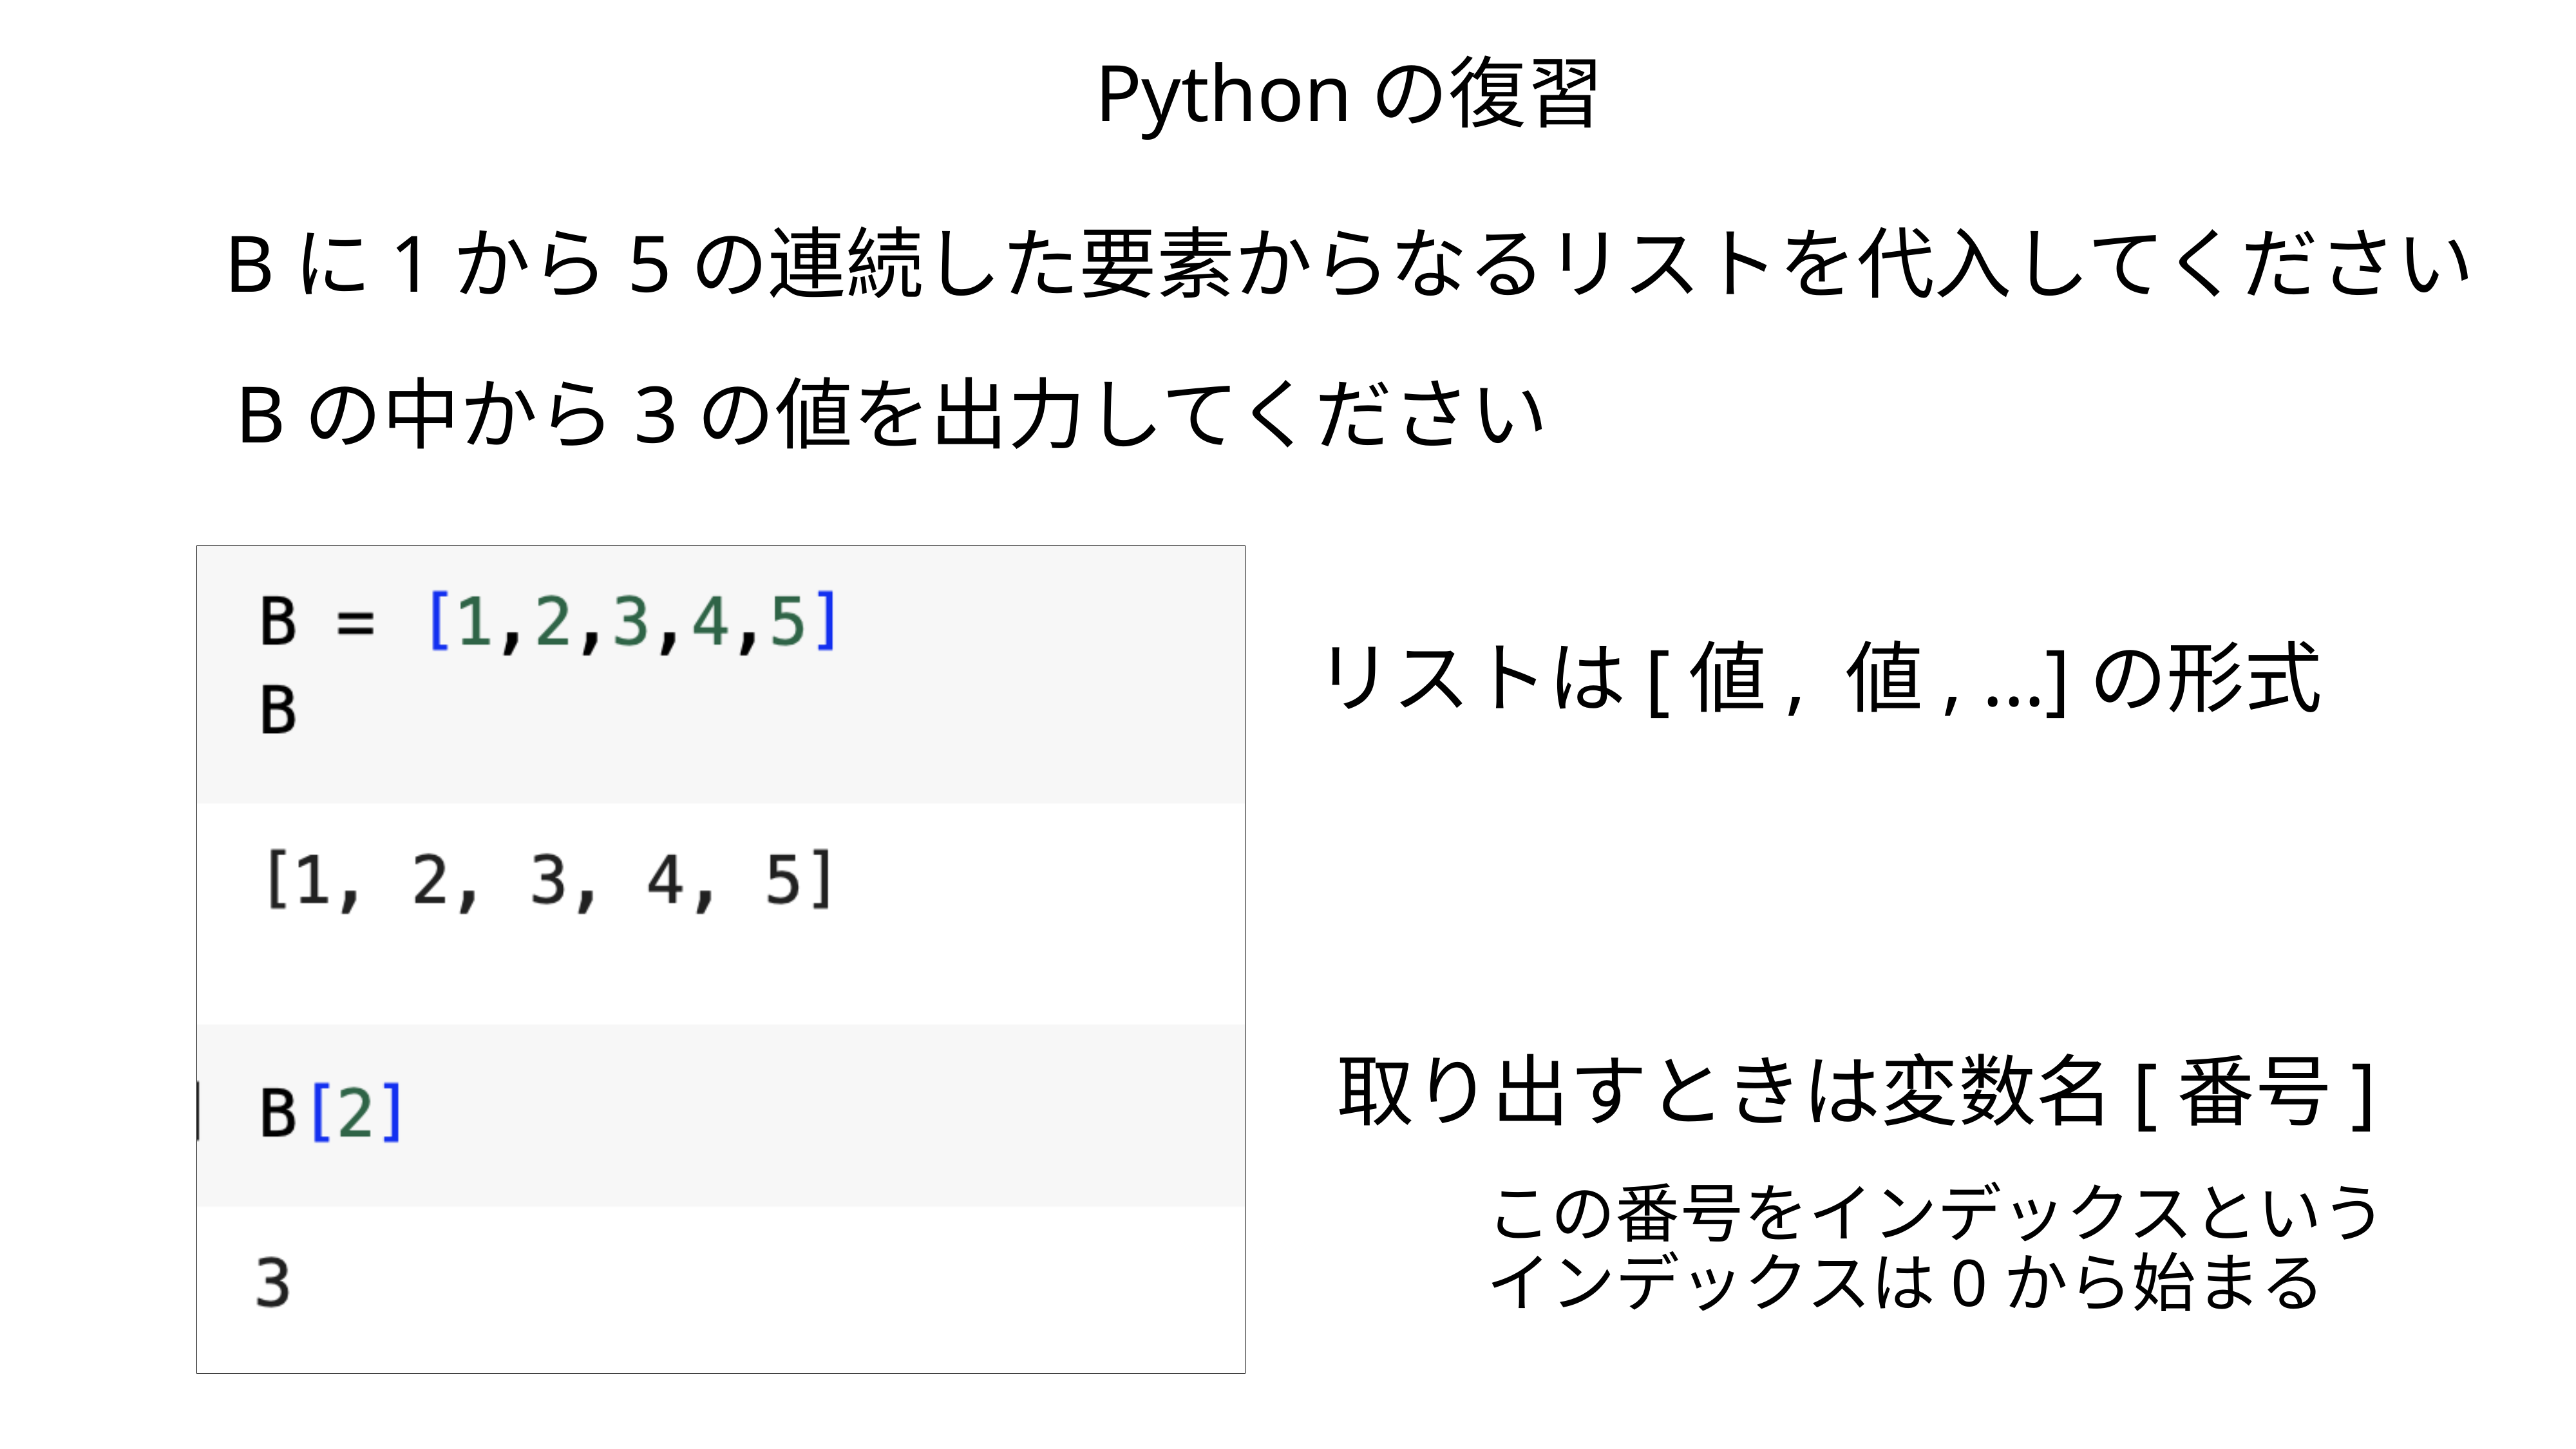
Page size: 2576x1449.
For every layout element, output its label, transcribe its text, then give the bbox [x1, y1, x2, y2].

text_box リストは[値, 値, ...]の形式 [1309, 633, 2457, 728]
picture [196, 545, 1245, 1374]
text_box Bに1から5の連続した要素からなるリストを代入してください [219, 220, 2480, 315]
text_box Pythonの復習 [1089, 48, 1610, 144]
text_box この番号をインデックスという インデックスは0から始まる [1481, 1175, 2576, 1326]
text_box Bの中から3の値を出力してください [229, 370, 1554, 465]
text_box 取り出すときは変数名[番号] [1331, 1046, 2478, 1142]
